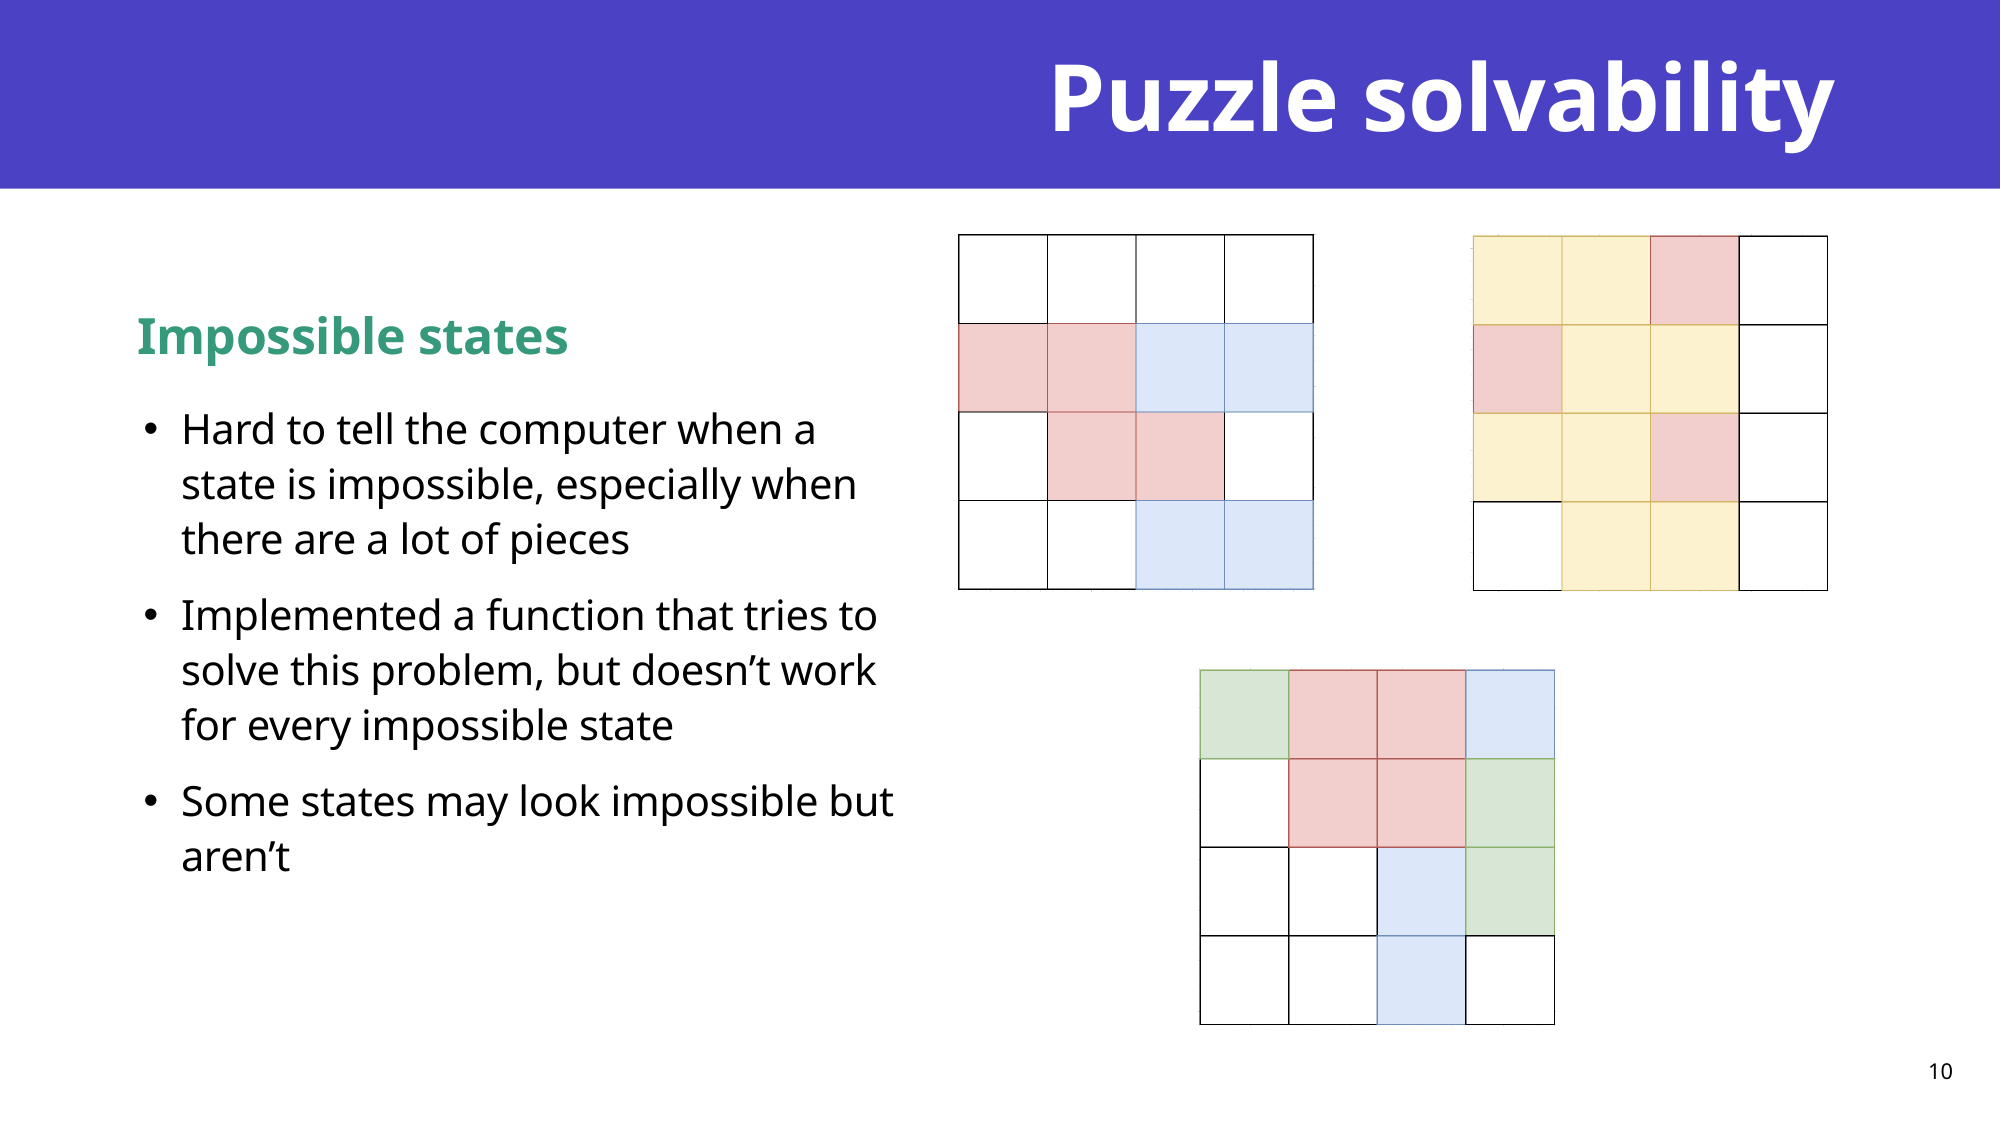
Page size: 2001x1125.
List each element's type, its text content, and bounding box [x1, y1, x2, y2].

picture [1470, 234, 1828, 592]
picture [958, 234, 1316, 592]
picture [1198, 668, 1556, 1026]
list Impossible states [122, 291, 903, 390]
title Puzzle solvability [204, 31, 1852, 159]
list Hard to tell the computer when a state is impossible, especially when there are a lot of pieces Implemented a function that tries to solve this problem, but doesn’t work for every impossible state Some states may look impossible but aren’t [128, 390, 909, 943]
slide_number 10 [1864, 1042, 1968, 1103]
